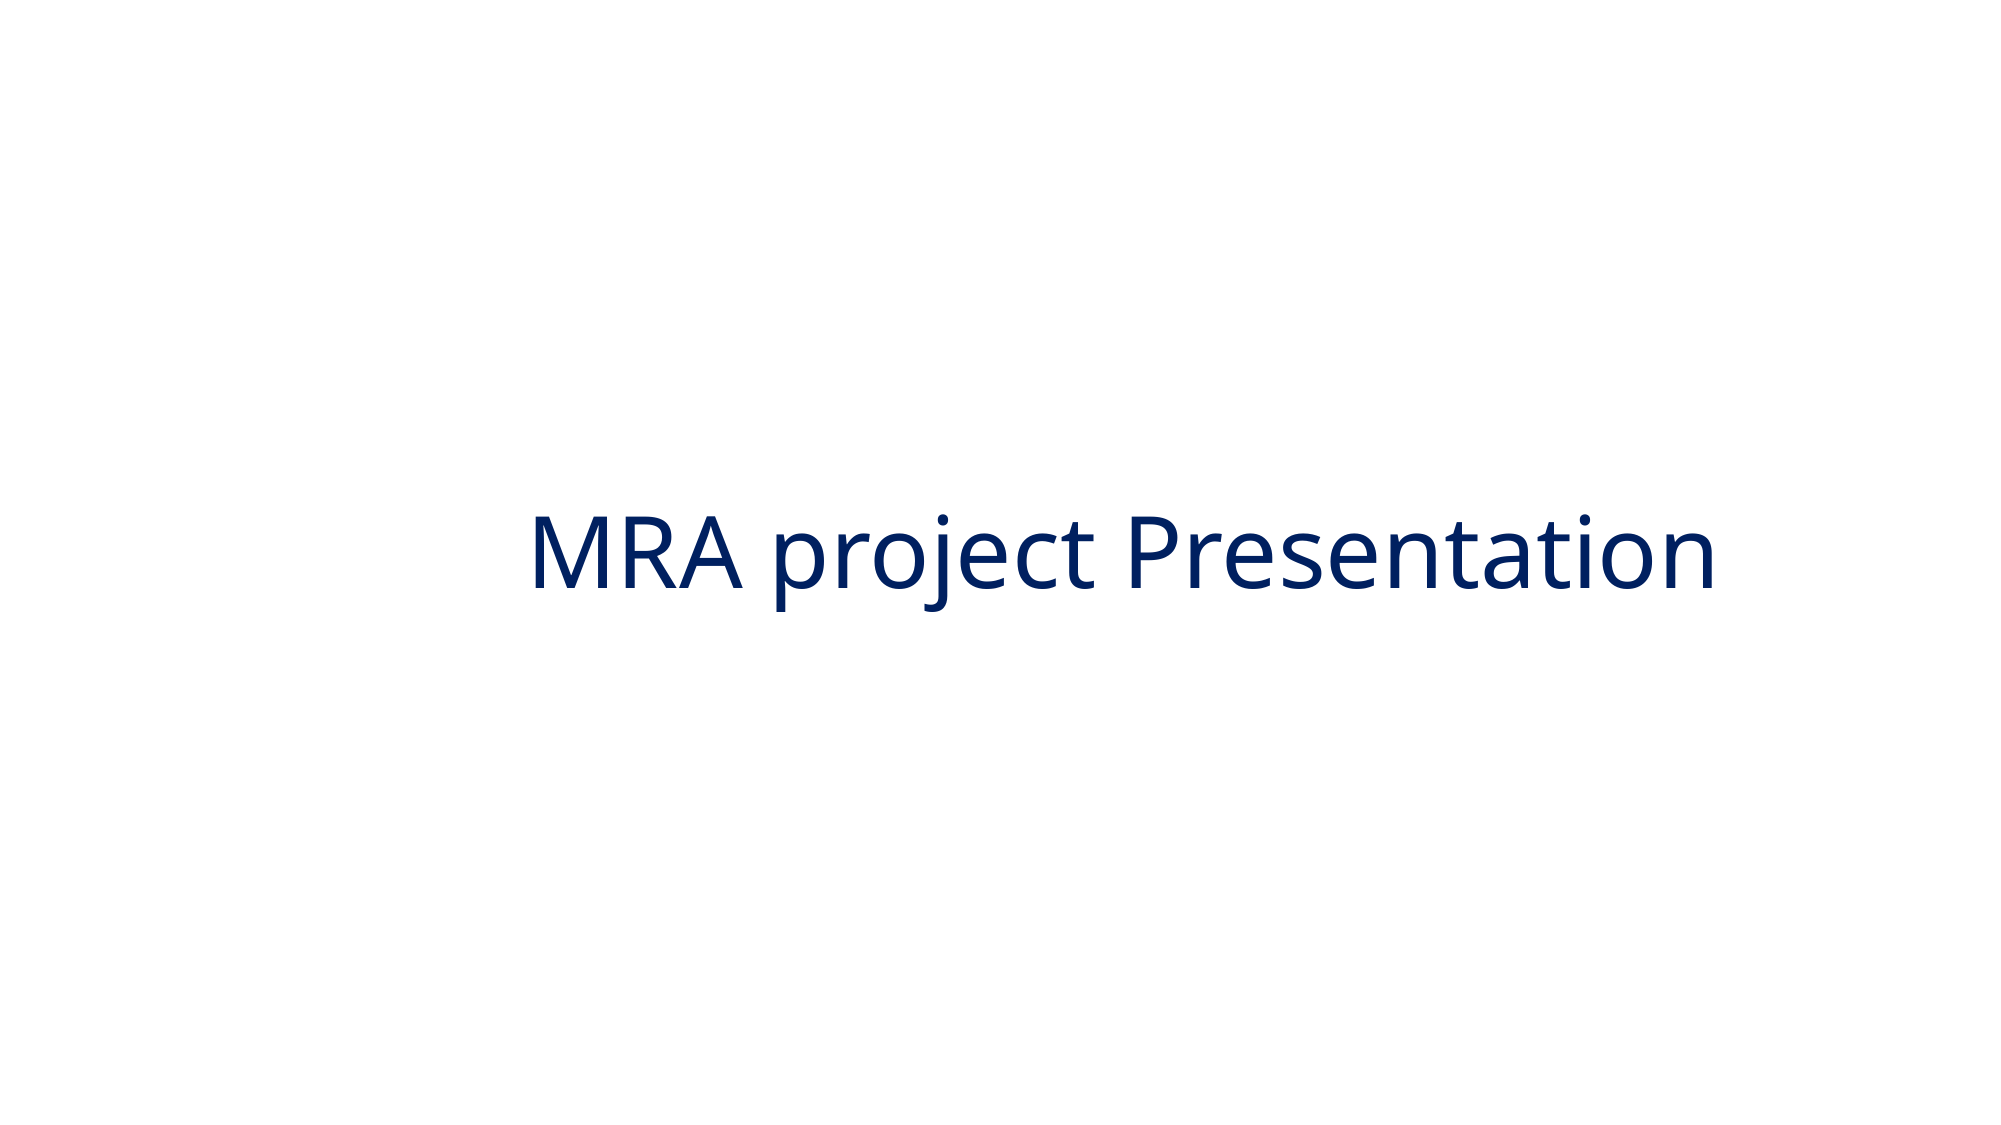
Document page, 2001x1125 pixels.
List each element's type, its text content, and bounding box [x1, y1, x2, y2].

title MRA project Presentation [339, 246, 1909, 618]
